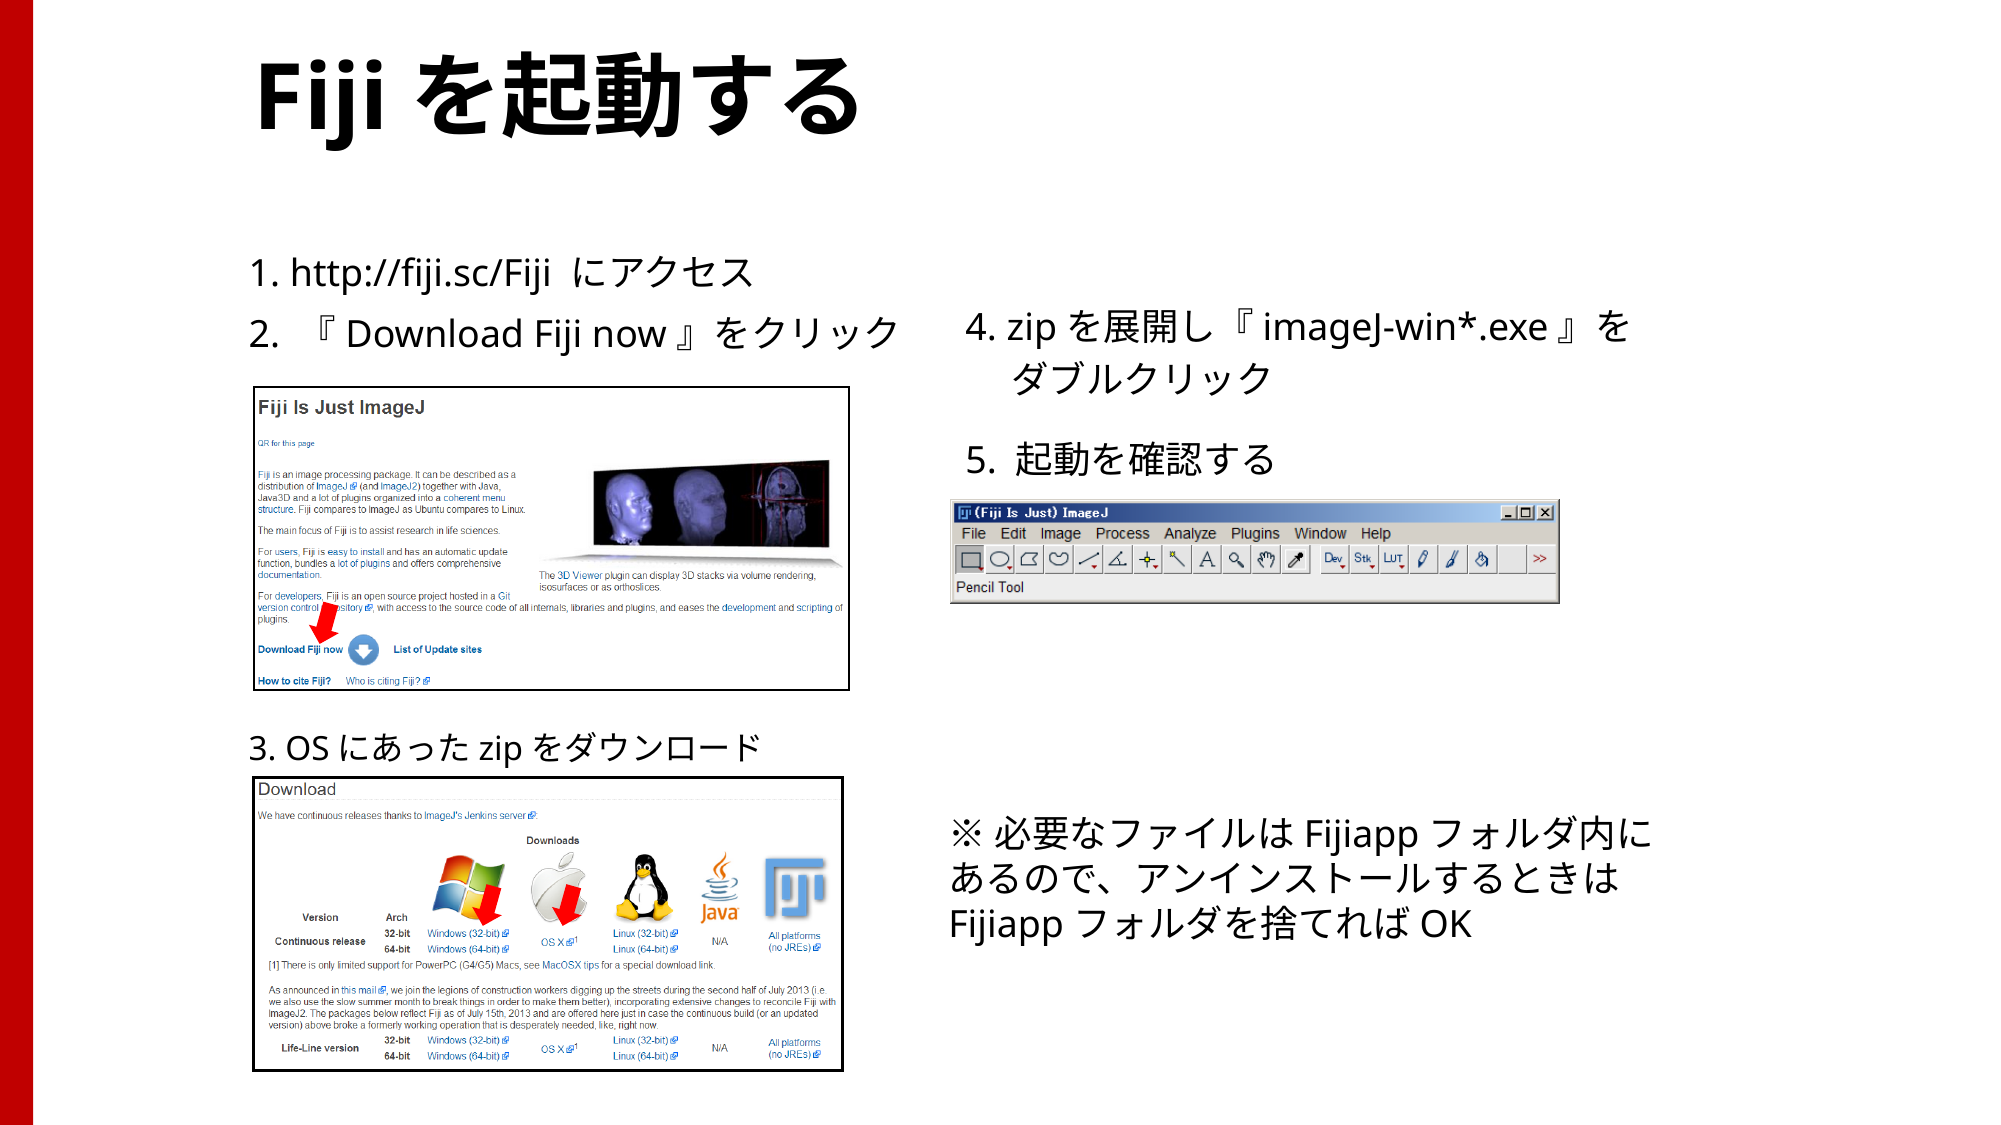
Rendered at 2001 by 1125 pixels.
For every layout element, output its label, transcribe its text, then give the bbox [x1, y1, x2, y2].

text_box 4. zipを展開し『imageJ-win*.exe』を ダブルクリック [950, 295, 1698, 437]
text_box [233, 719, 841, 1069]
list 1. http://fiji.sc/Fiji にアクセス 2. 『Download Fiji now』をクリック [233, 246, 1032, 401]
text_box ※必要なファイルはFijiappフォルダ内にあるので、アンインストールするときはFijiappフォルダを捨てればOK [933, 802, 1686, 962]
title Fijiを起動する [238, 39, 1695, 160]
text_box 5. 起動を確認する [950, 428, 1675, 500]
picture [950, 499, 1560, 604]
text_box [254, 388, 849, 689]
